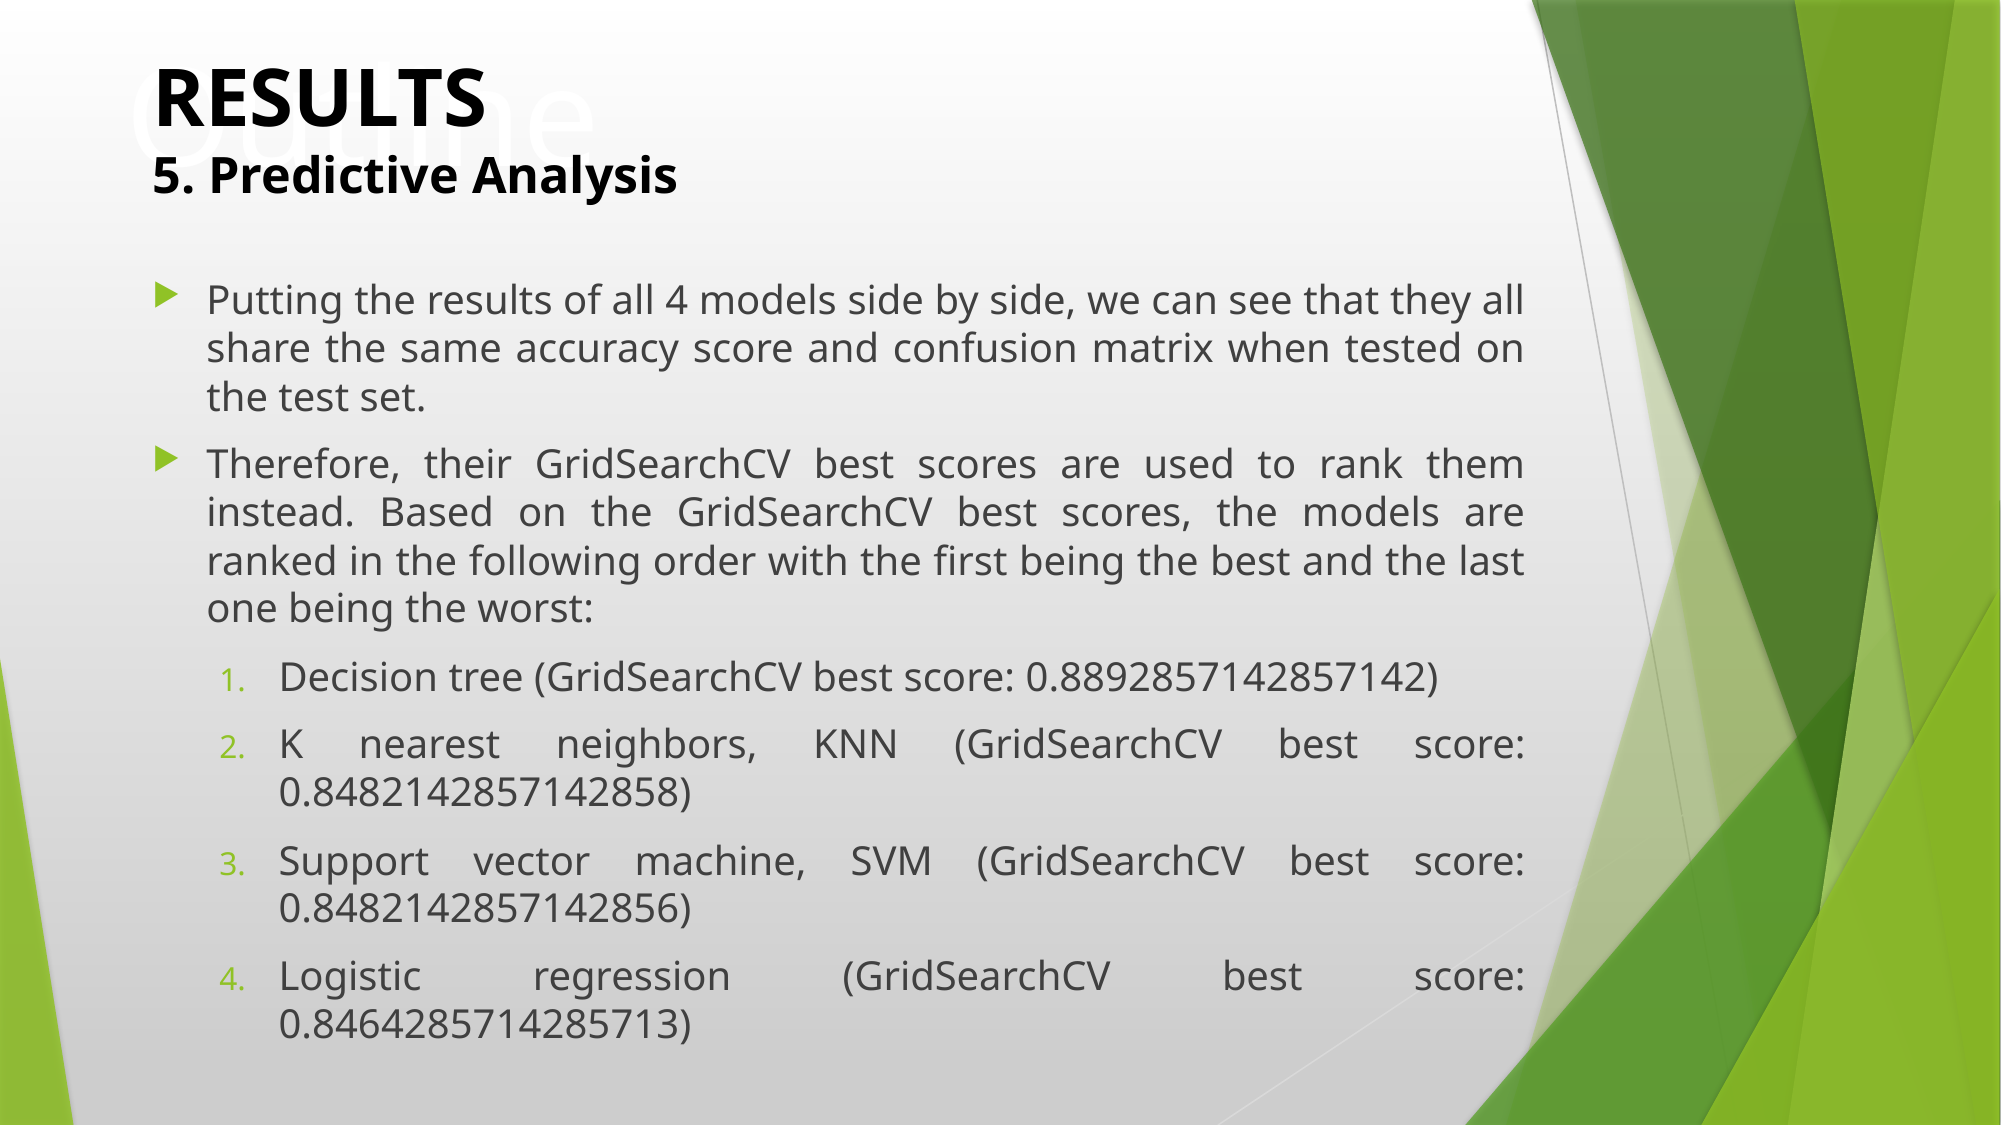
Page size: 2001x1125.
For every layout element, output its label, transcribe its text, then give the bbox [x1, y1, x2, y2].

text_box RESULTS 5. Predictive Analysis [137, 49, 2000, 213]
title Outline [109, 21, 1705, 268]
list Putting the results of all 4 models side by side, we can see that they all share the same accuracy score and confusion matrix when tested on the test set. Therefore, their GridSearchCV best scores are used to rank them instead. Based on the GridSearchCV best scores, the models are ranked in the following order with the first being the best and the last one being the worst: Decision tree (GridSearchCV best score: 0.8892857142857142) K nearest neighbors, KNN (GridSearchCV best score: 0.8482142857142858) Support vector machine, SVM (GridSearchCV best score: 0.8482142857142856) Logistic regression (GridSearchCV best score: 0.8464285714285713) [137, 267, 1542, 1059]
